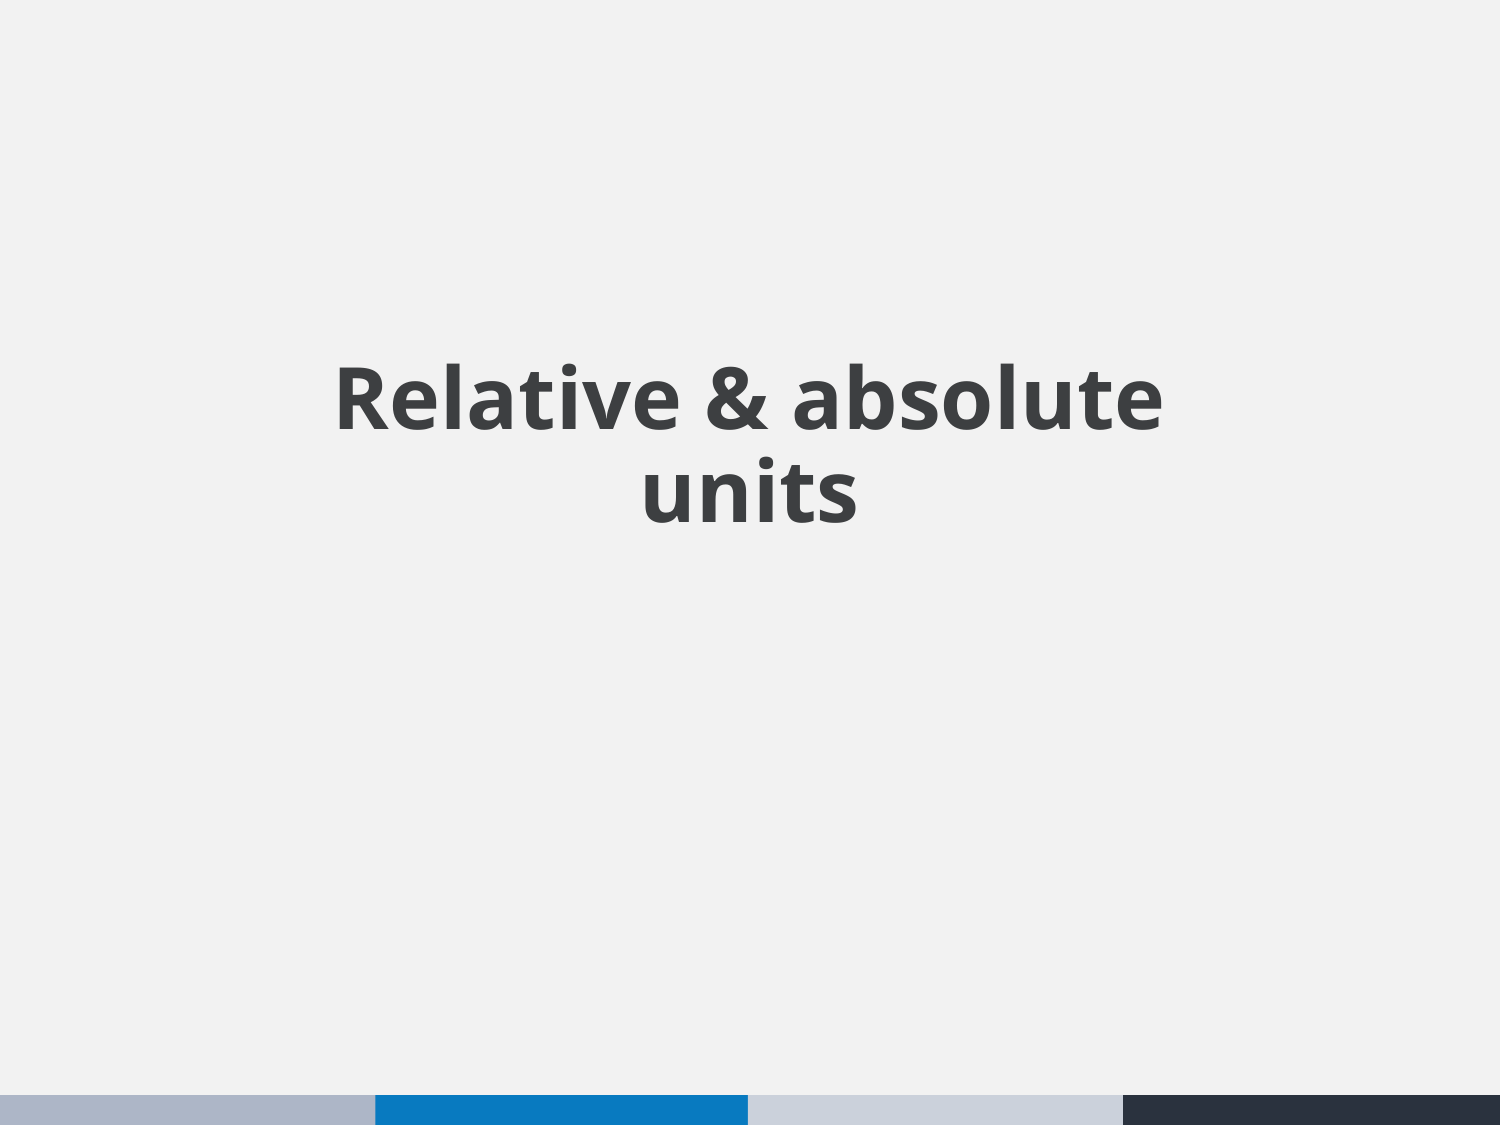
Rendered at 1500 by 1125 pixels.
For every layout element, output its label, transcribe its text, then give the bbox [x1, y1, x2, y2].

title Relative & absolute units [258, 345, 1242, 549]
